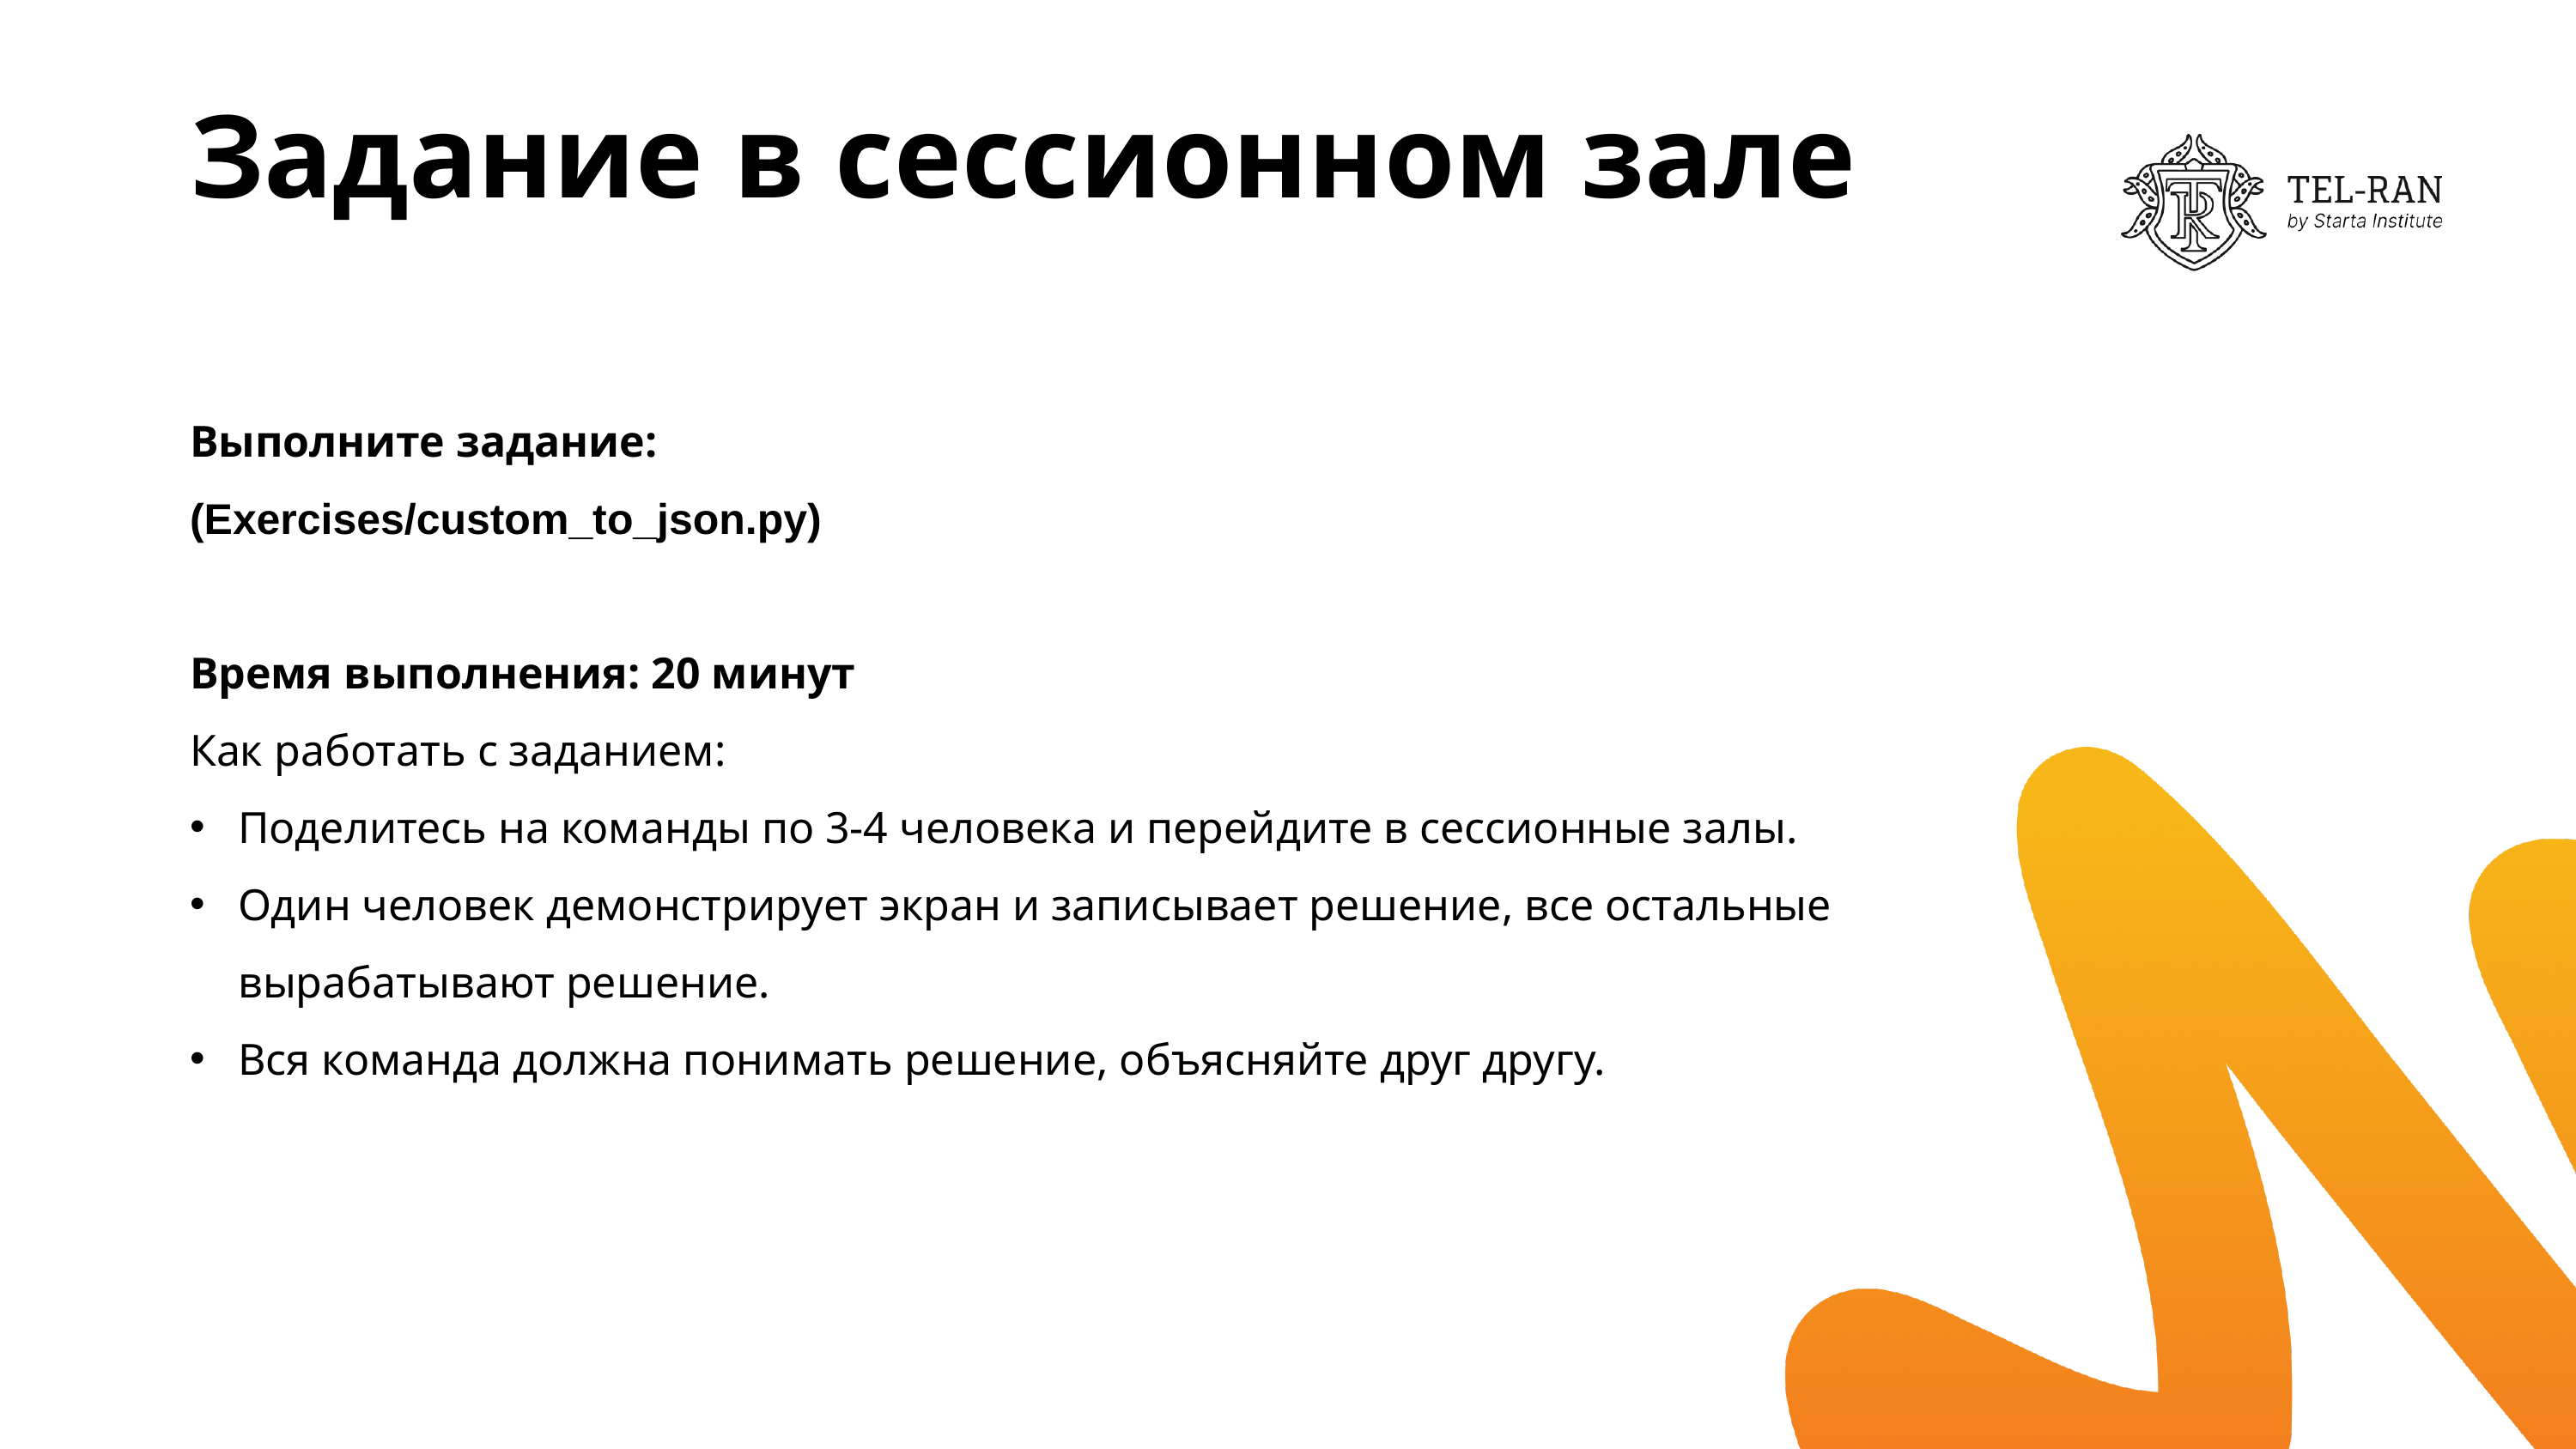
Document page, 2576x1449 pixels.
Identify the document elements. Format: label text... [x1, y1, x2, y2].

title Задание в сессионном зале [177, 76, 2107, 358]
text_box Выполните задание: (Exercises/custom_to_json.py) Время выполнения: 20 минут Как работать с заданием: Поделитесь на команды по 3-4 человека и перейдите в сессионные залы. Один человек демонстрирует экран и записывает решение, все остальные вырабатывают решение. Вся команда должна понимать решение, объясняйте друг другу. [177, 382, 2006, 1090]
picture [2121, 134, 2442, 271]
picture [1620, 747, 2576, 1449]
